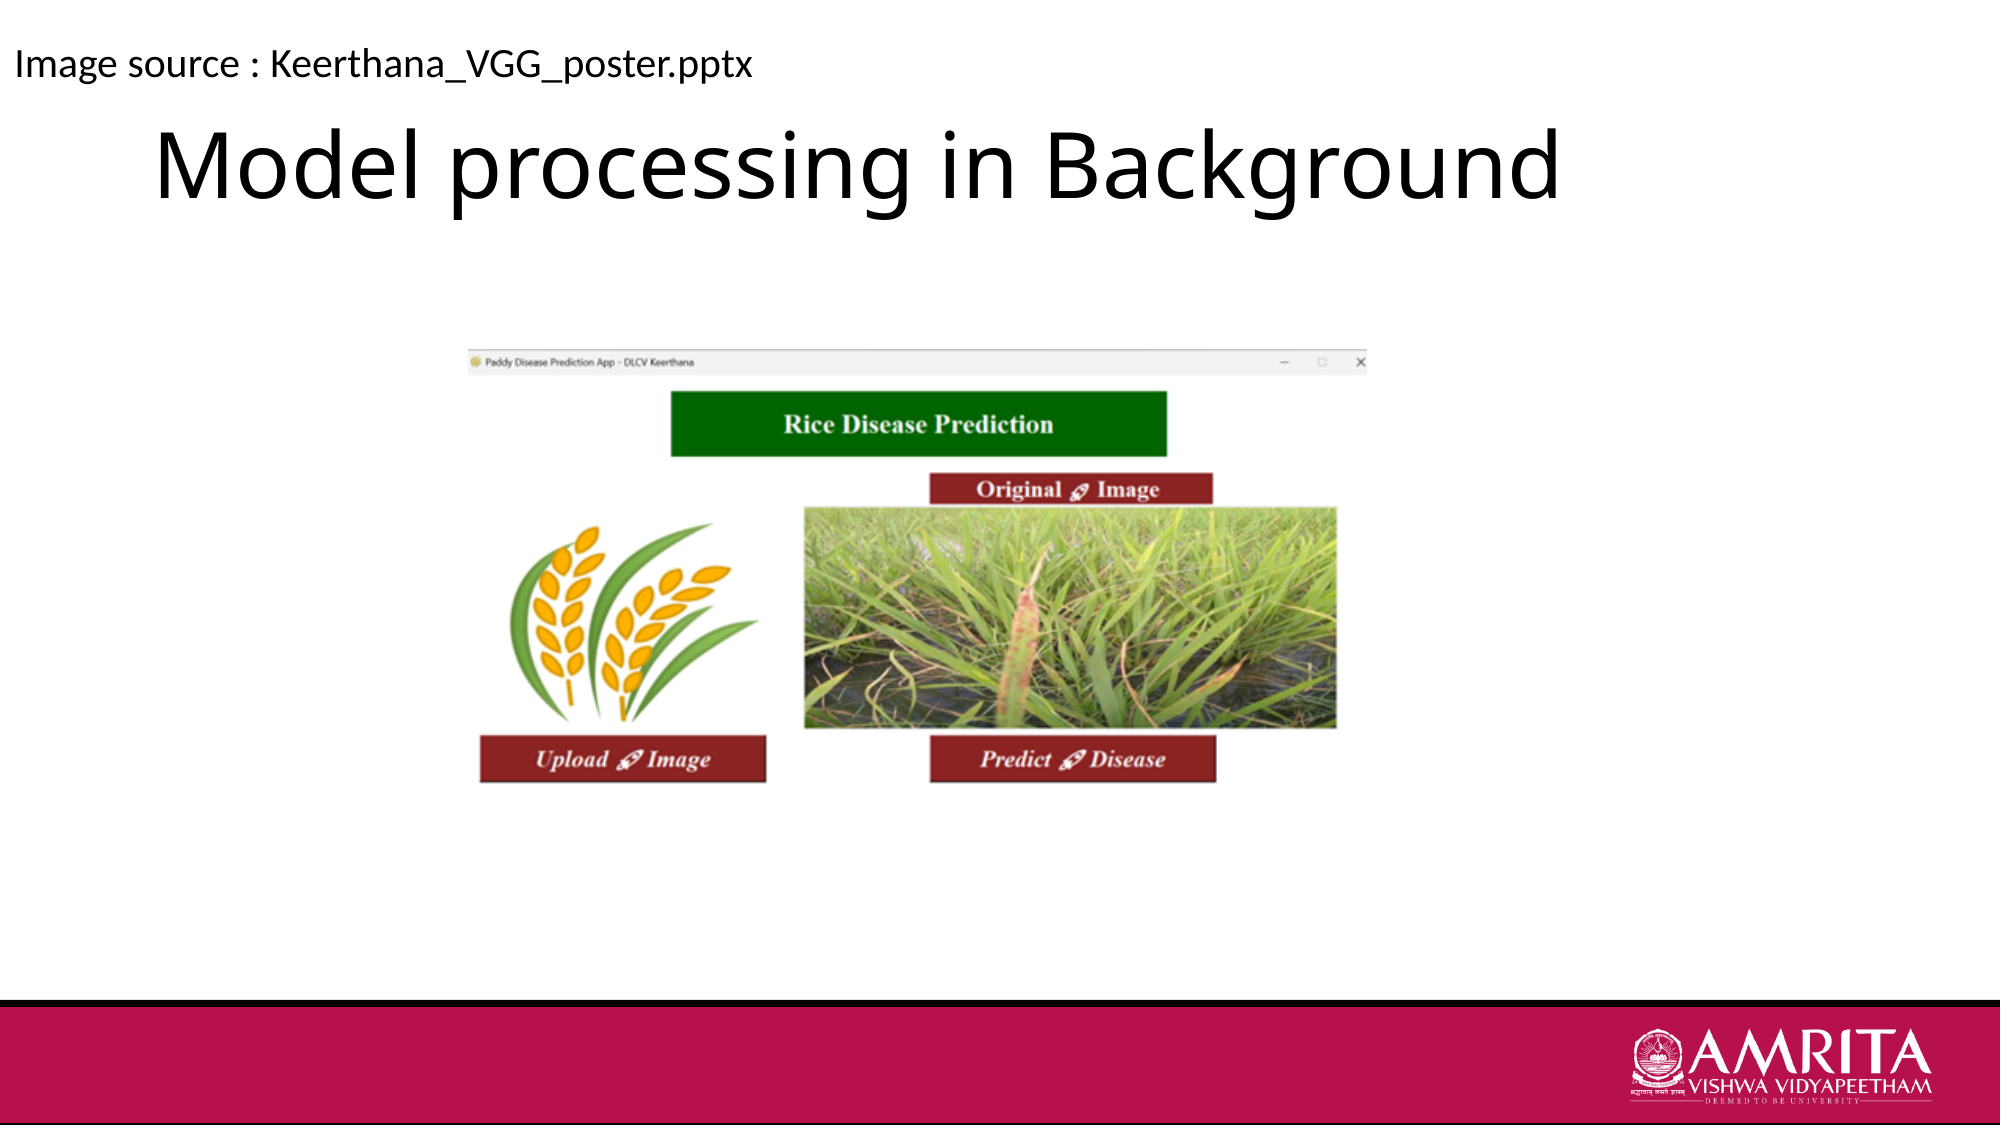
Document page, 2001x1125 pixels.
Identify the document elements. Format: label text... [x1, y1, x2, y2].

text_box Image source : Keerthana_VGG_poster.pptx [0, 27, 958, 93]
title Model processing in Background [137, 59, 1863, 278]
picture [1622, 1011, 1940, 1113]
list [468, 349, 1367, 942]
